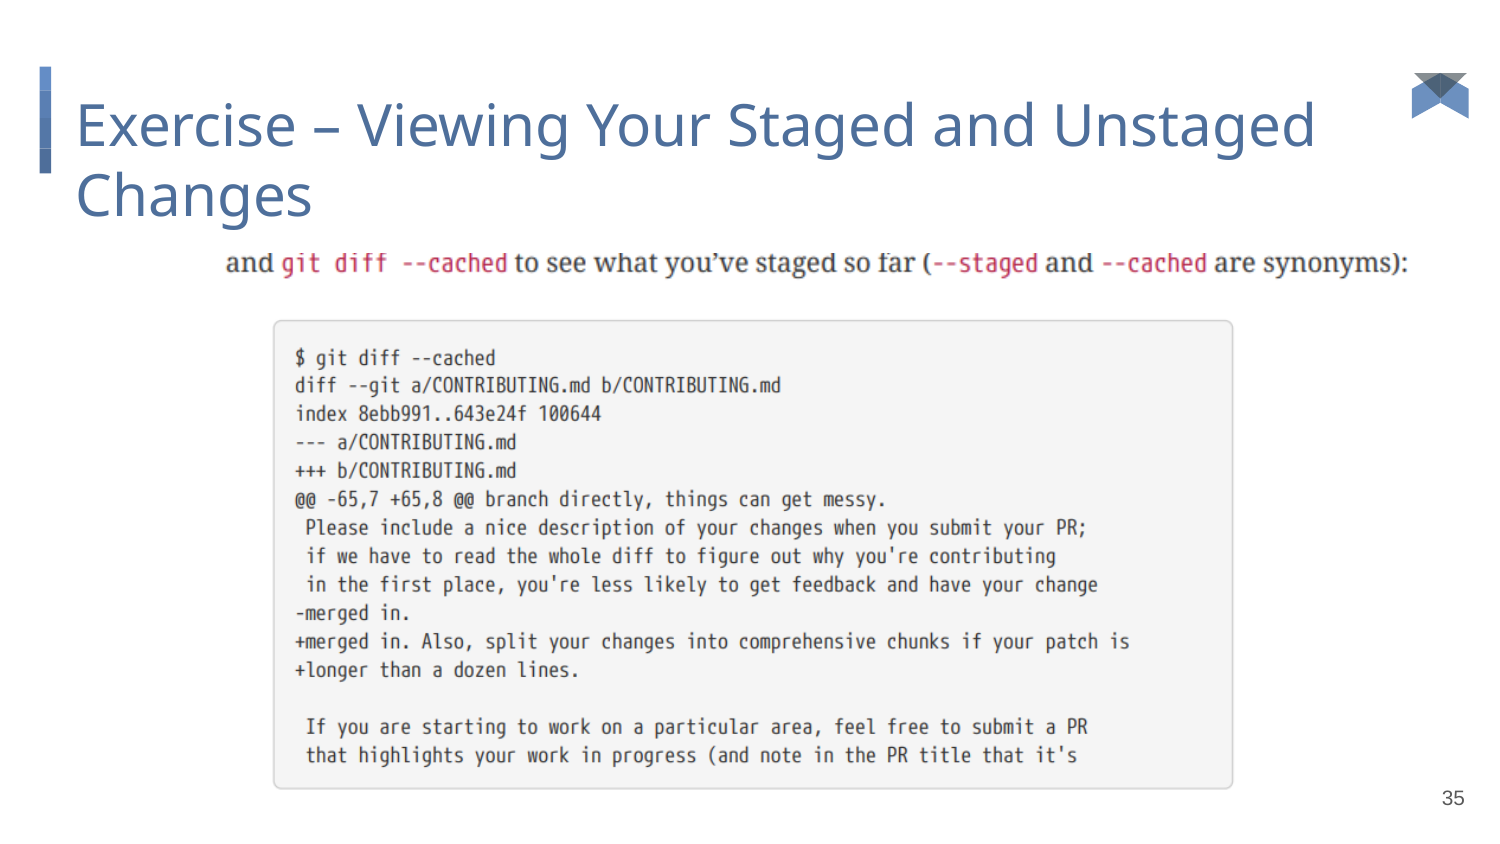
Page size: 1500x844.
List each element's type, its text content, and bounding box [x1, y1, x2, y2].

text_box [1417, 67, 1464, 125]
title Exercise – Viewing Your Staged and Unstaged Changes [60, 72, 1449, 167]
slide_number 35 [1389, 764, 1480, 830]
picture [207, 253, 1415, 811]
